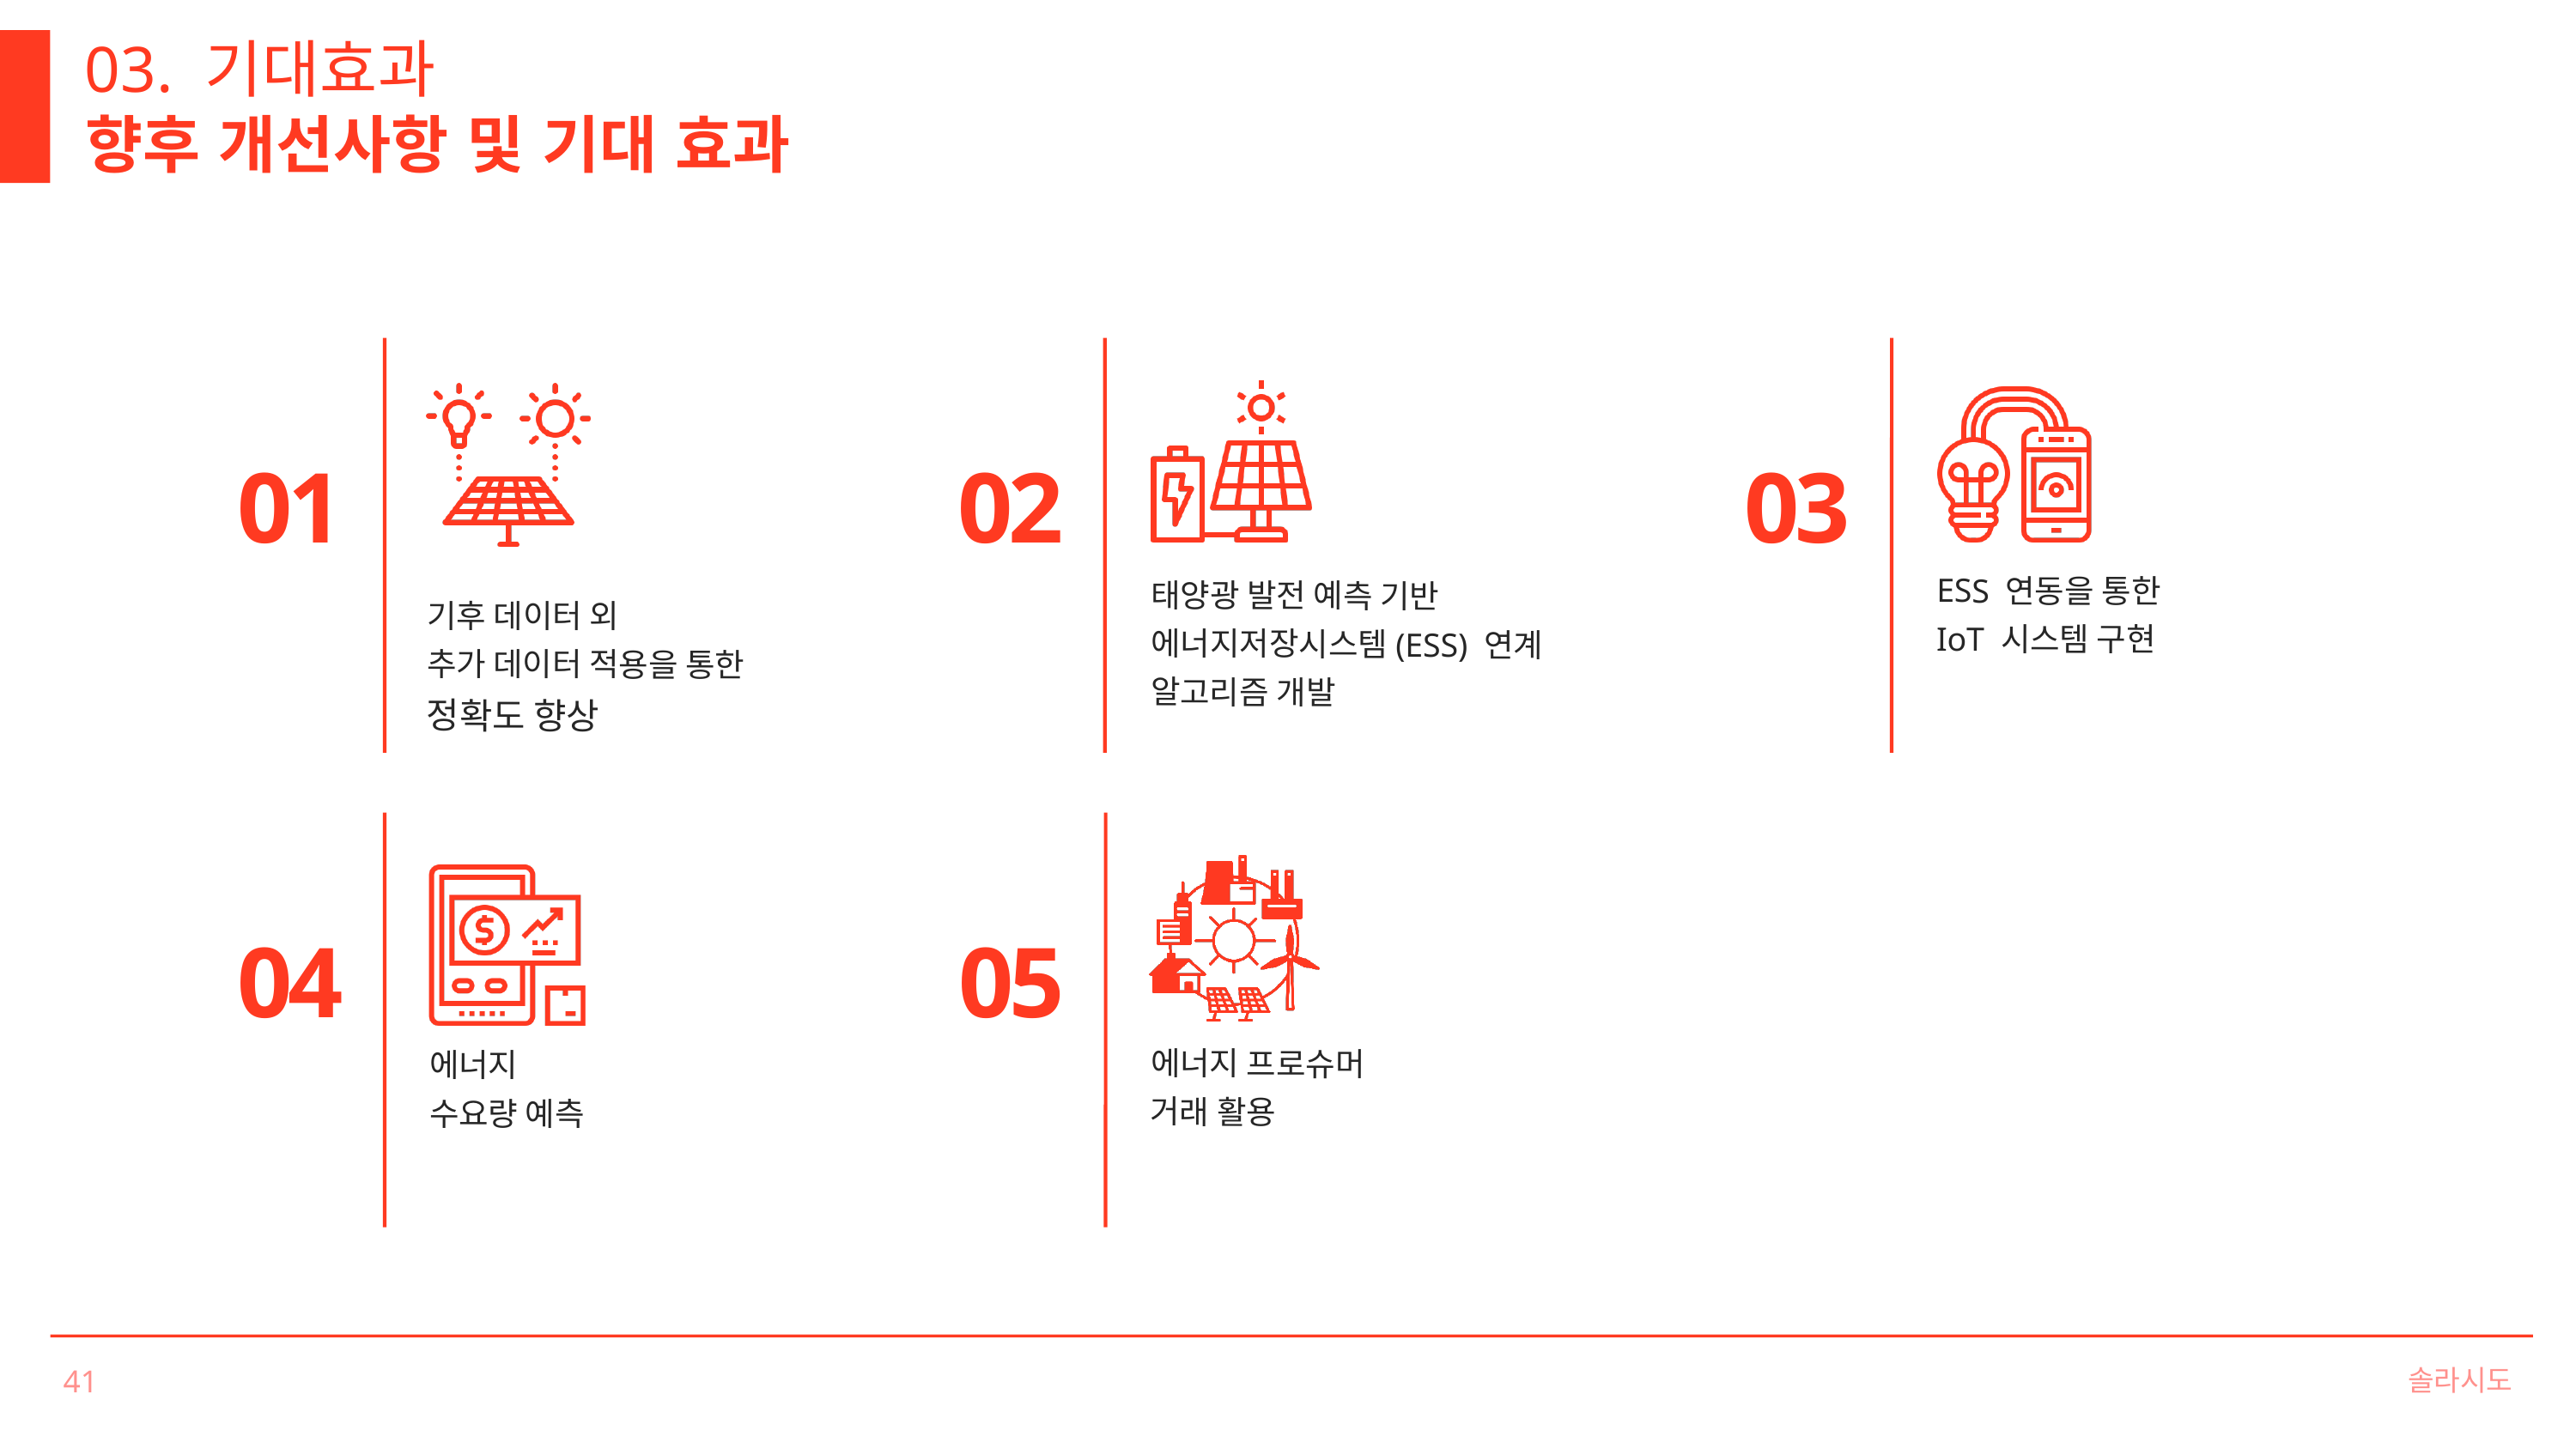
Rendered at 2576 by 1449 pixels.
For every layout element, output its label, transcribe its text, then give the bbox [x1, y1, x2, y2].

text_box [84, 32, 1682, 184]
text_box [228, 337, 2348, 1228]
slide_number 41 [50, 1357, 351, 1410]
footer 솔라시도 [2117, 1357, 2526, 1410]
